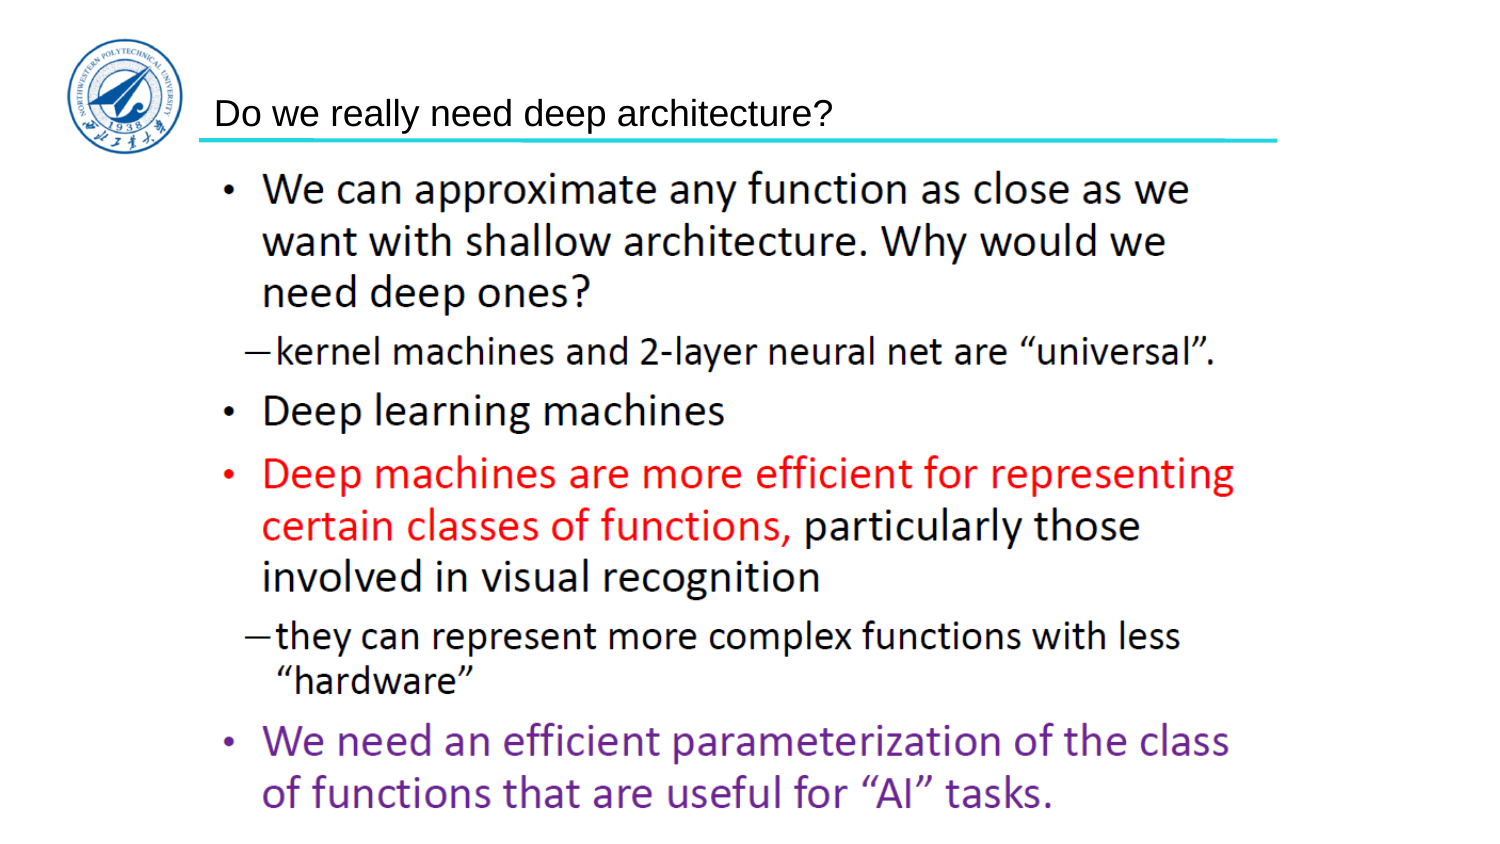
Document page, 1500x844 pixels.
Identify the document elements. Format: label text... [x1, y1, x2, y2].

text_box Do we really need deep architecture? [199, 81, 1278, 140]
picture [210, 159, 1270, 824]
picture [58, 34, 188, 155]
